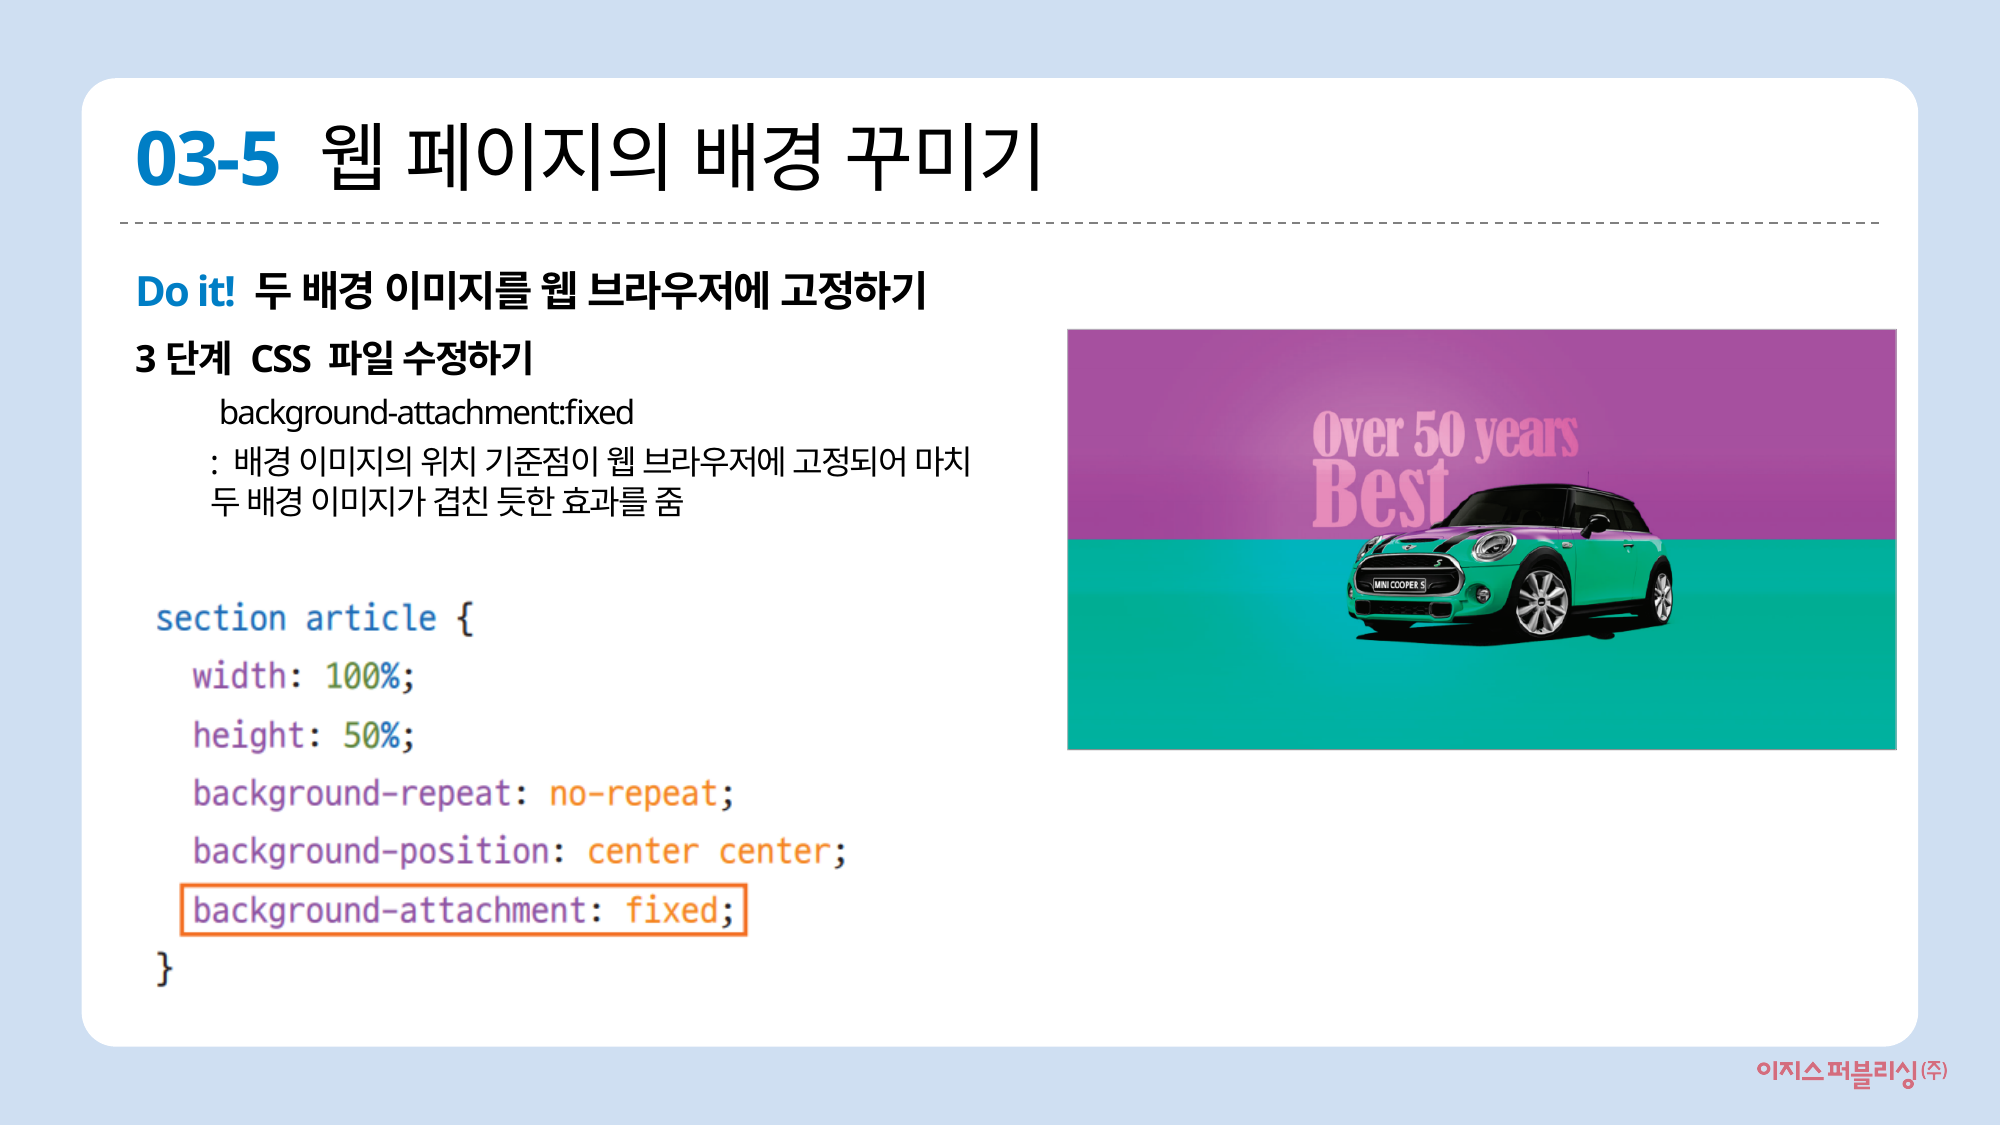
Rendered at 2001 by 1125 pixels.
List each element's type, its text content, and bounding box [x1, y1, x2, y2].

picture [1063, 325, 1899, 755]
picture [142, 598, 854, 995]
list Do it! 두 배경 이미지를 웹 브라우저에 고정하기 3단계 CSS 파일 수정하기 background-attachment:fixed : 배경 이미지의 위치 기준점이 웹 브라우저에 고정되어 마치 두 배경 이미지가 겹친 듯한 효과를 줌 [120, 257, 1009, 1009]
title 03-5 웹 페이지의 배경 꾸미기 [120, 109, 1880, 209]
